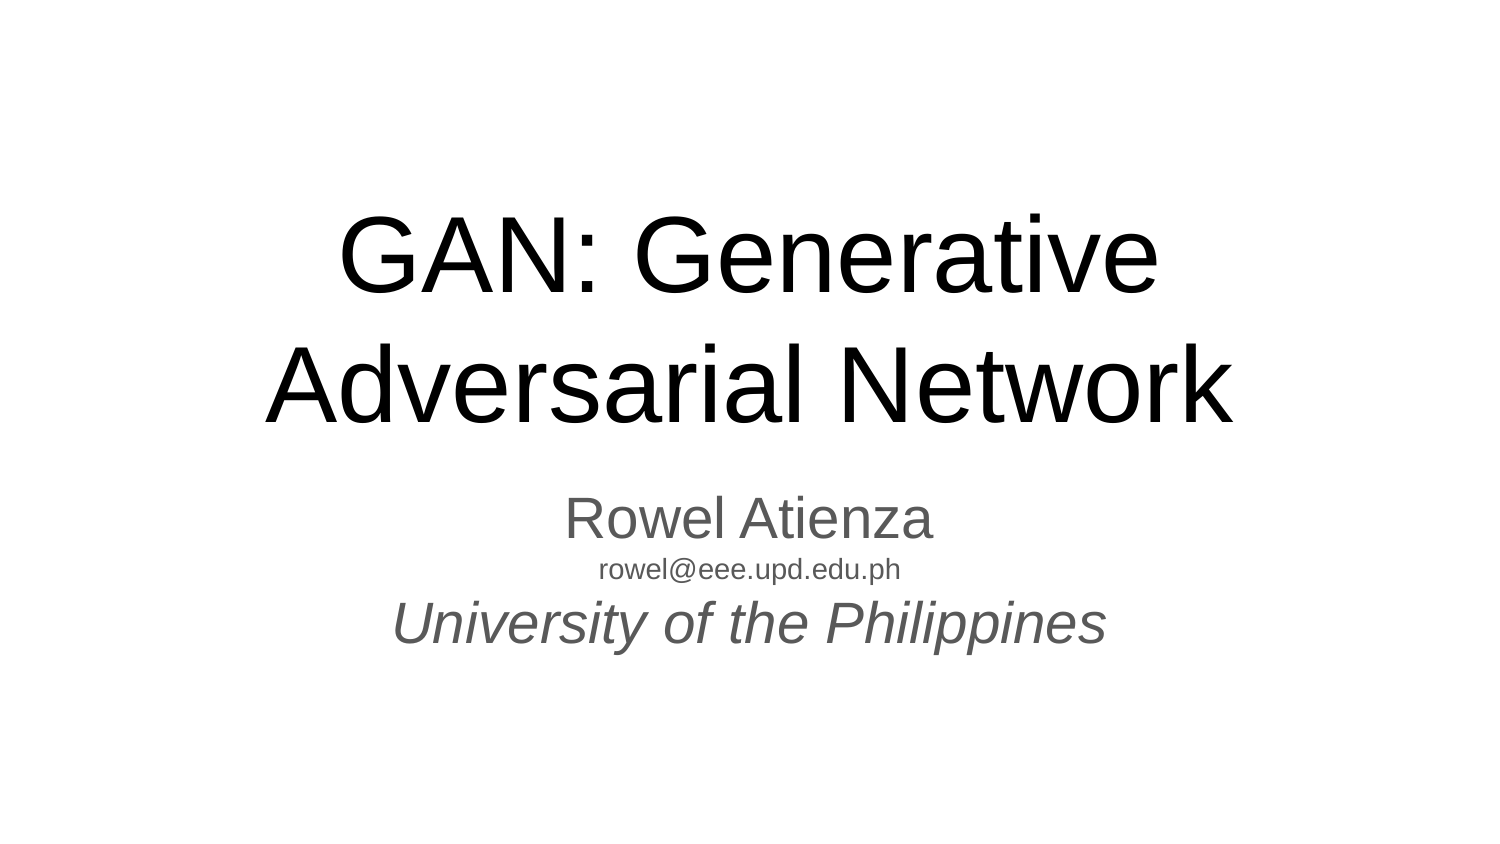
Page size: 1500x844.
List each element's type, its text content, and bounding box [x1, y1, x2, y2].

subtitle Rowel Atienza rowel@eee.upd.edu.ph University of the Philippines [51, 464, 1449, 595]
title GAN: Generative Adversarial Network [51, 122, 1449, 459]
